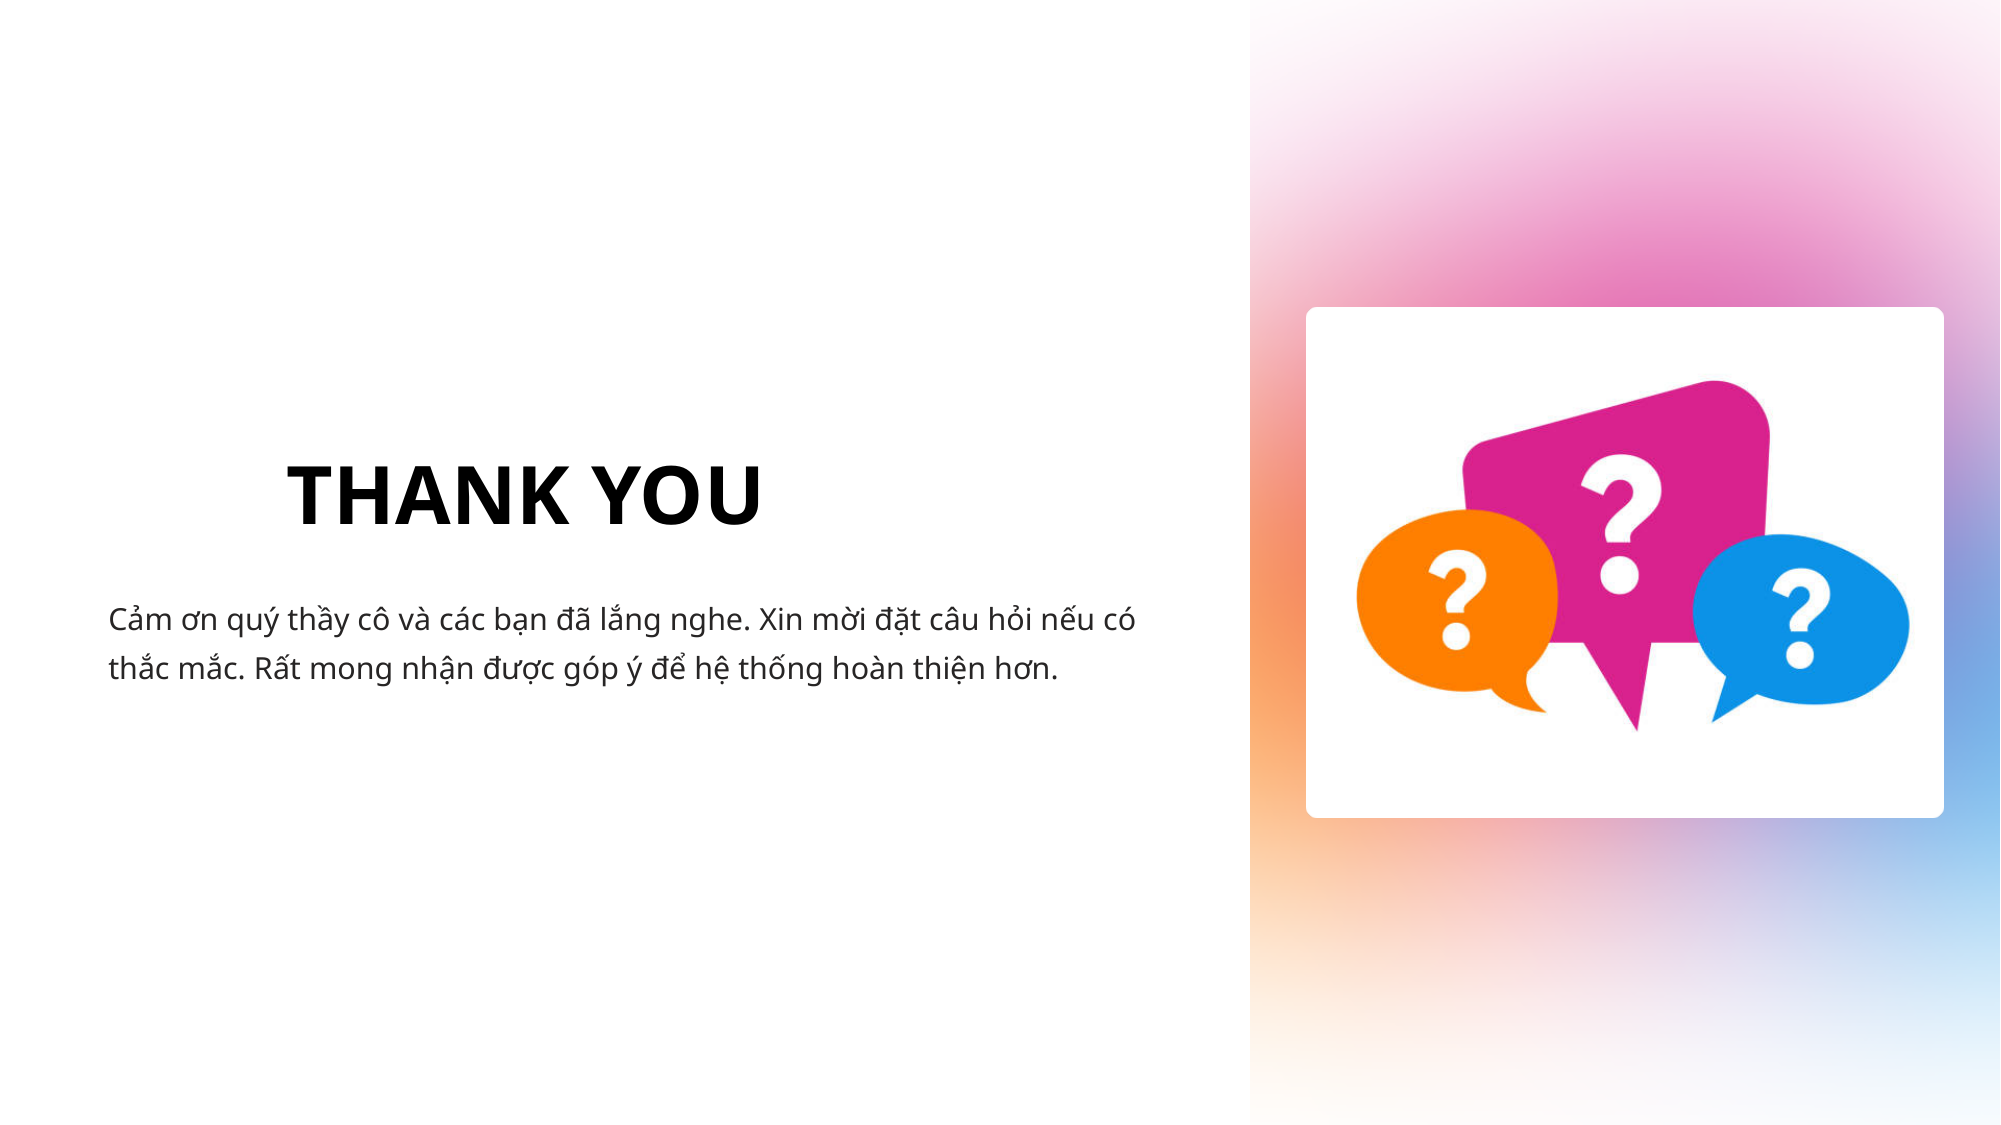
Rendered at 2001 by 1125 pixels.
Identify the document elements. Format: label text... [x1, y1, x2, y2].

text_box THANK YOU [108, 438, 965, 541]
text_box Cảm ơn quý thầy cô và các bạn đã lắng nghe. Xin mời đặt câu hỏi nếu có thắc mắc. Rất mong nhận được góp ý để hệ thống hoàn thiện hơn. [108, 586, 1142, 687]
picture [1249, 0, 2000, 1125]
